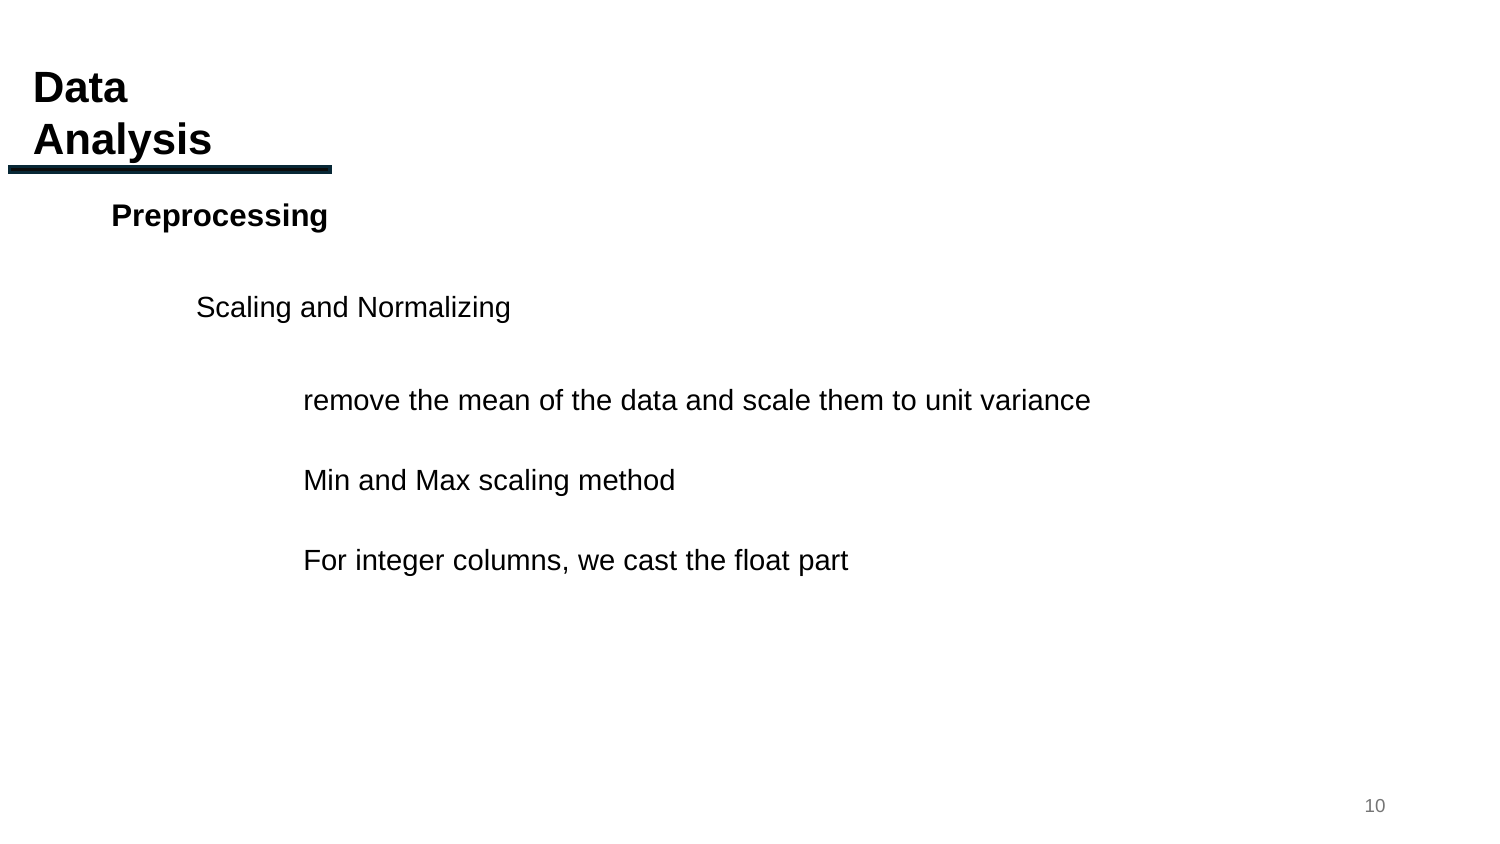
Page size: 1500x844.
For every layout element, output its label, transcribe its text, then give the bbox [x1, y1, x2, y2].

text_box Preprocessing [100, 189, 345, 238]
slide_number 10 [1059, 782, 1397, 827]
text_box Scaling and Normalizing [184, 282, 545, 329]
text_box Data Analysis [21, 52, 318, 166]
text_box For integer columns, we cast the float part [292, 535, 932, 582]
text_box Min and Max scaling method [292, 455, 692, 502]
text_box [9, 166, 330, 173]
text_box remove the mean of the data and scale them to unit variance [292, 375, 1141, 422]
